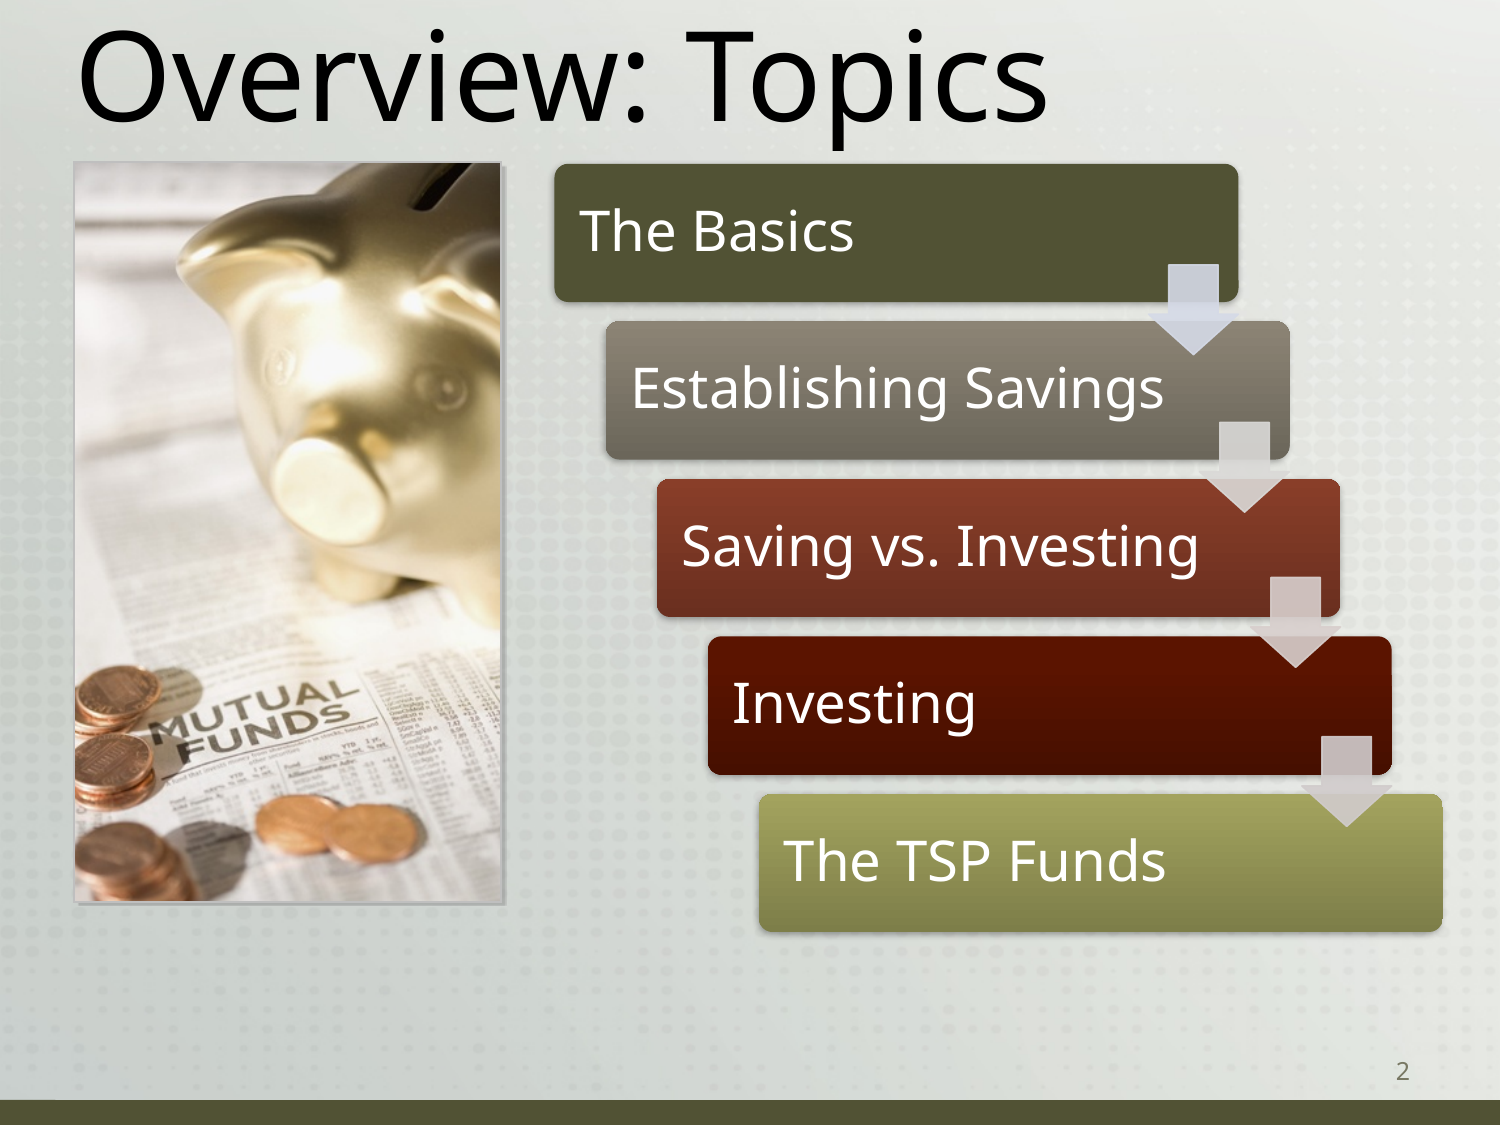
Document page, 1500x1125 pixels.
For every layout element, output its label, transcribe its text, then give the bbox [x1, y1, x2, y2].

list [554, 163, 1444, 933]
title Overview: Topics [74, 21, 1500, 169]
picture [0, 0, 1500, 1100]
picture [74, 162, 501, 902]
slide_number 2 [1074, 1042, 1425, 1103]
